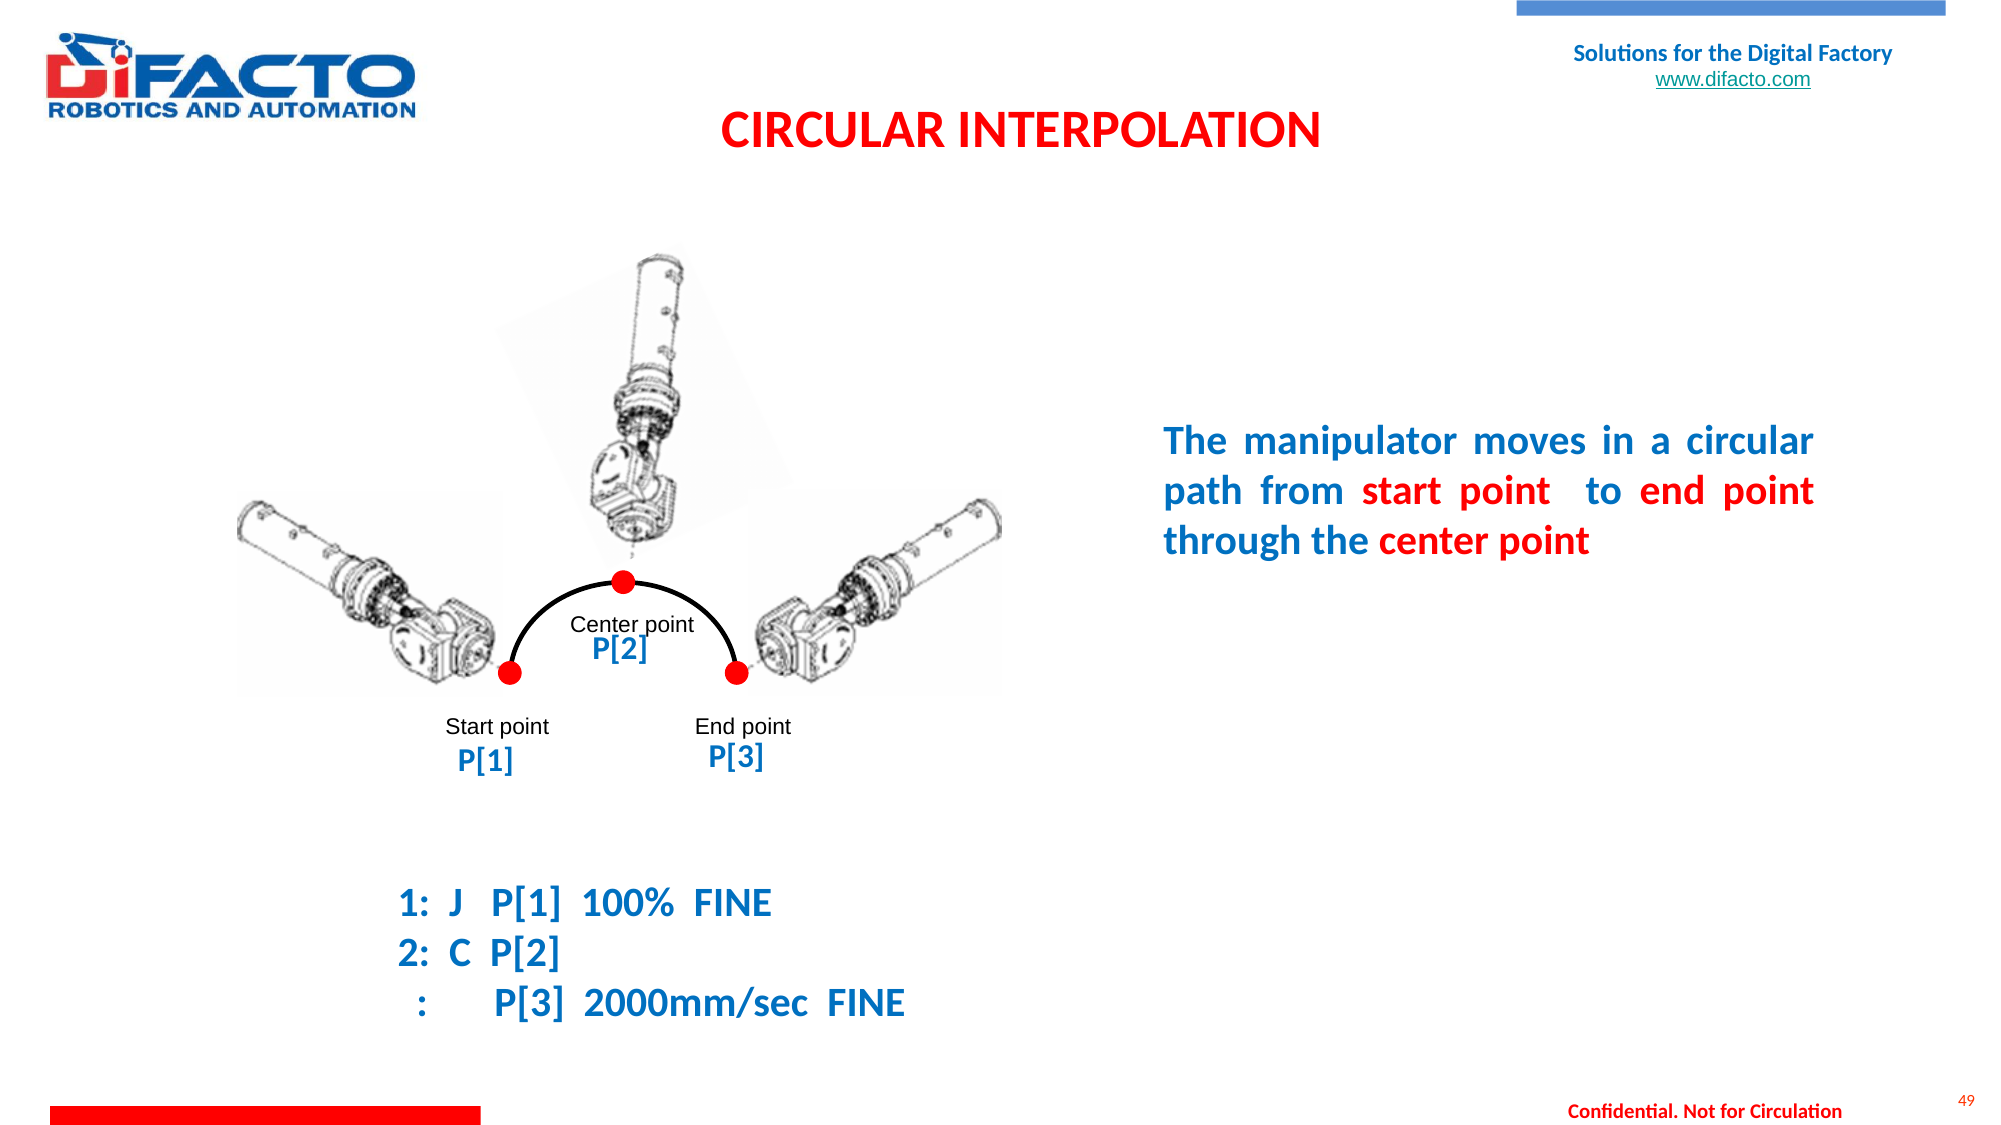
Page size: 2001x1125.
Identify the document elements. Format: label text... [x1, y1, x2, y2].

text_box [237, 272, 1002, 776]
picture [31, 21, 434, 125]
text_box 1: J P[1] 100% FINE 2: C P[2] : P[3] 2000mm/sec FINE [382, 867, 922, 1033]
text_box CIRCULAR INTERPOLATION [693, 86, 1352, 166]
text_box The manipulator moves in a circular path from start point to end point through the center point [1148, 405, 1830, 571]
picture [619, 243, 695, 272]
